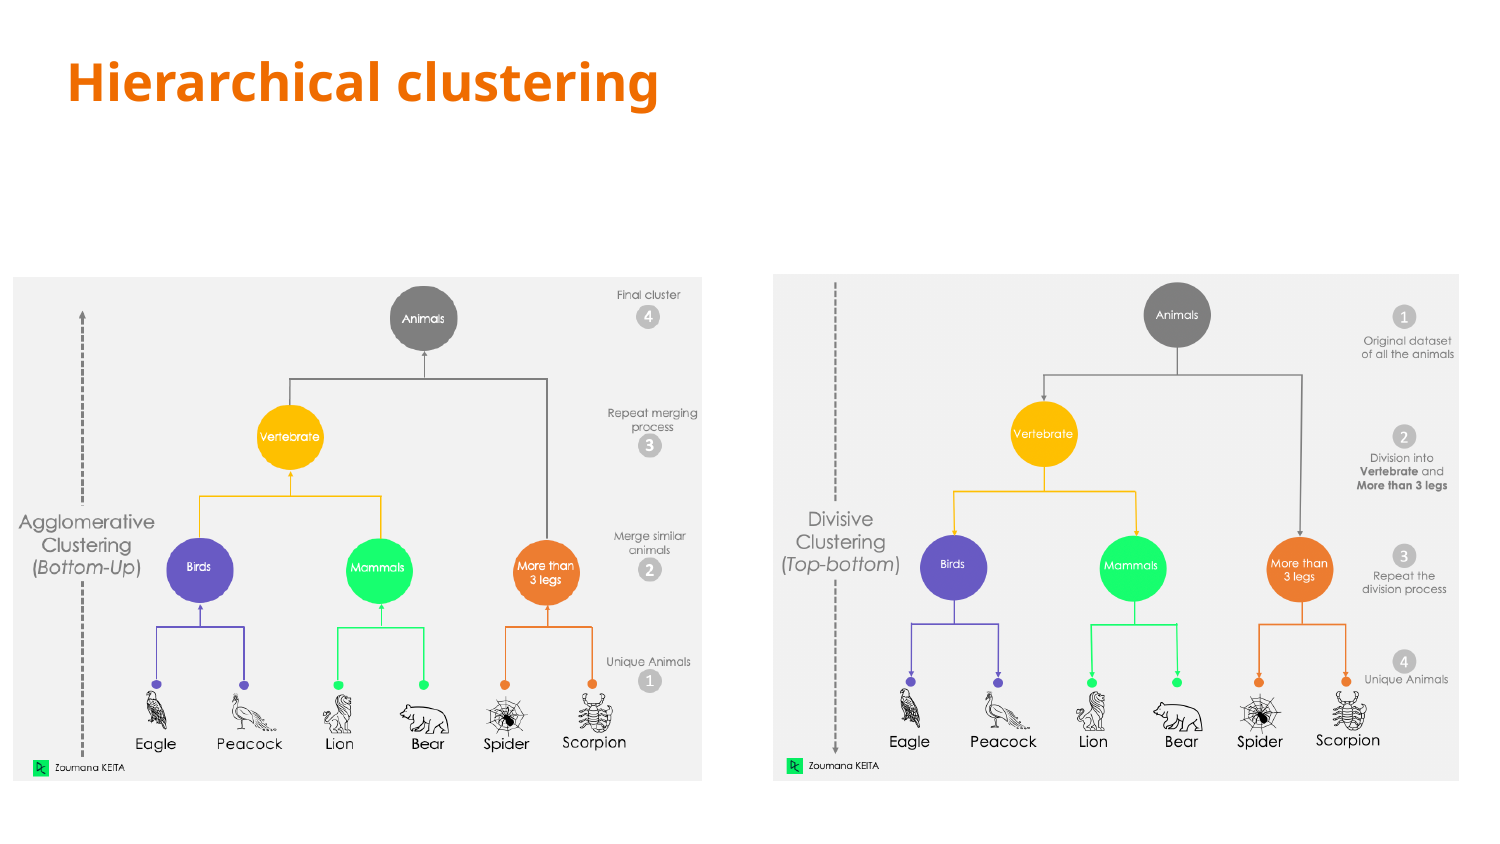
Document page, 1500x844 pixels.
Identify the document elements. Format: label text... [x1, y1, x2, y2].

title Hierarchical clustering [51, 33, 1449, 128]
picture [772, 274, 1459, 781]
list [13, 277, 702, 782]
